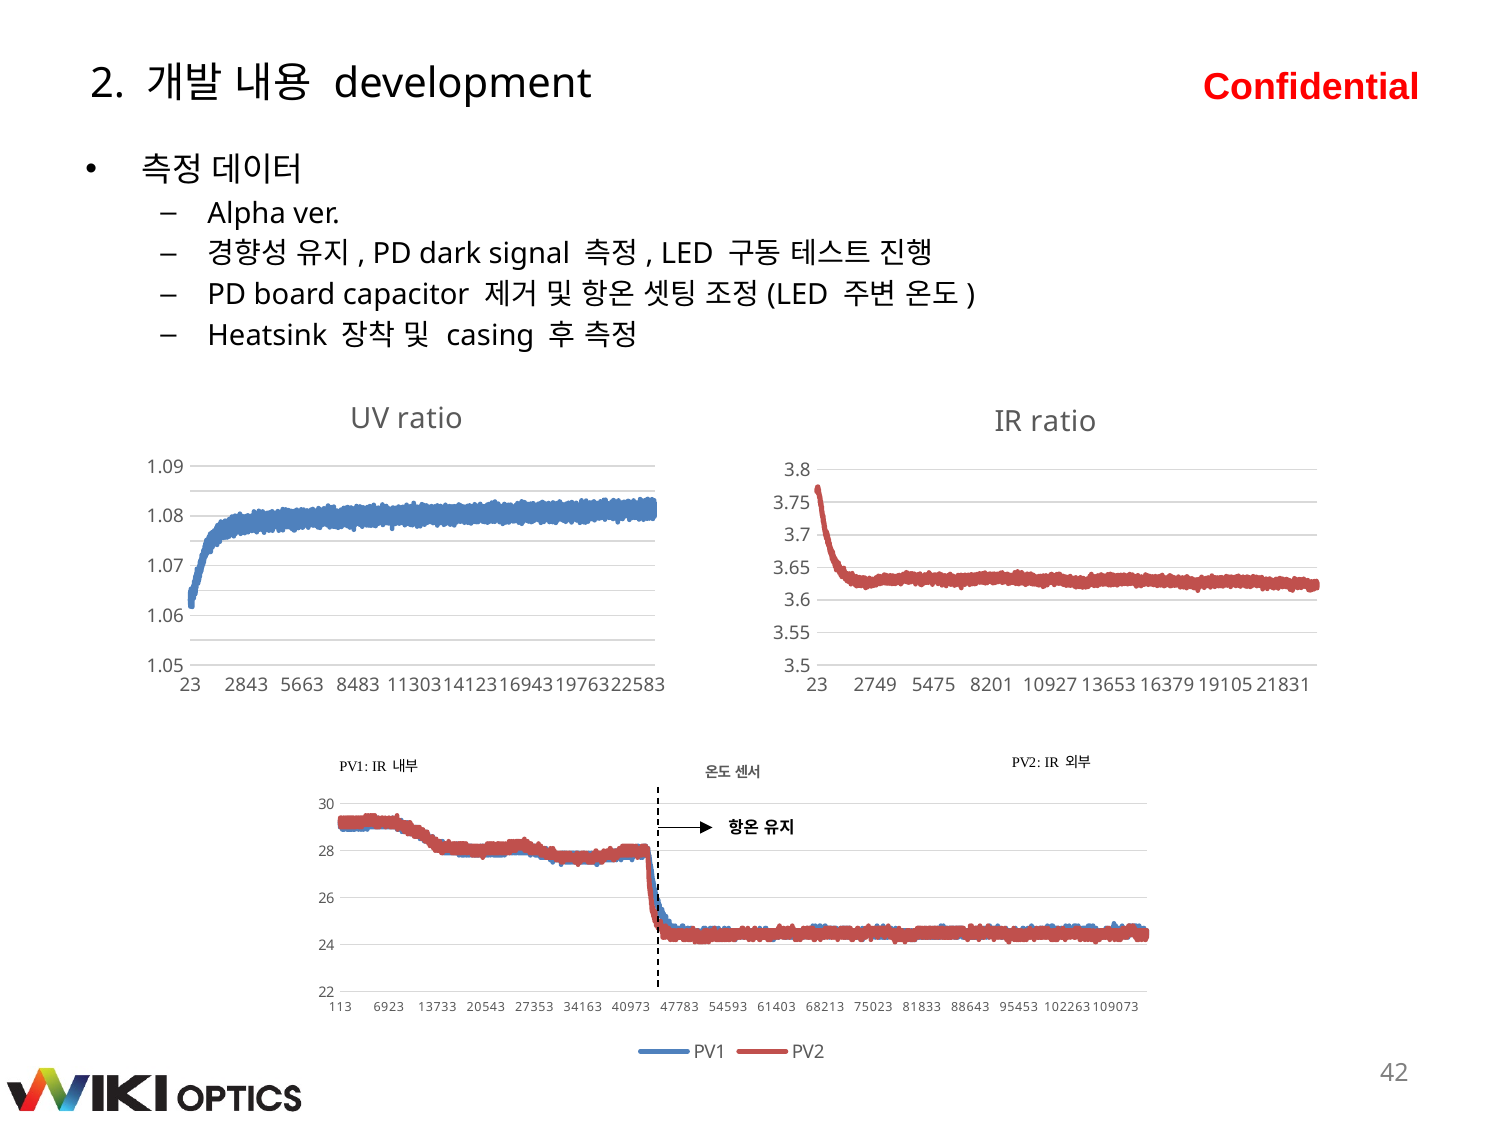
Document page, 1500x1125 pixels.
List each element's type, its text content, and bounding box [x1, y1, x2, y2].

chart [761, 377, 1330, 705]
slide_number 42 [1073, 1049, 1424, 1098]
list 측정 데이터 Alpha ver. 경향성 유지, PD dark signal 측정, LED 구동 테스트 진행 PD board capacitor 제거 및 항온 셋팅 조정(LED 주변 온도) Heatsink 장착 및 casing 후 측정 [70, 140, 1421, 1044]
chart [300, 743, 1165, 1071]
title 2. 개발 내용 development [74, 44, 1426, 118]
chart [135, 373, 677, 705]
picture [5, 1066, 302, 1113]
